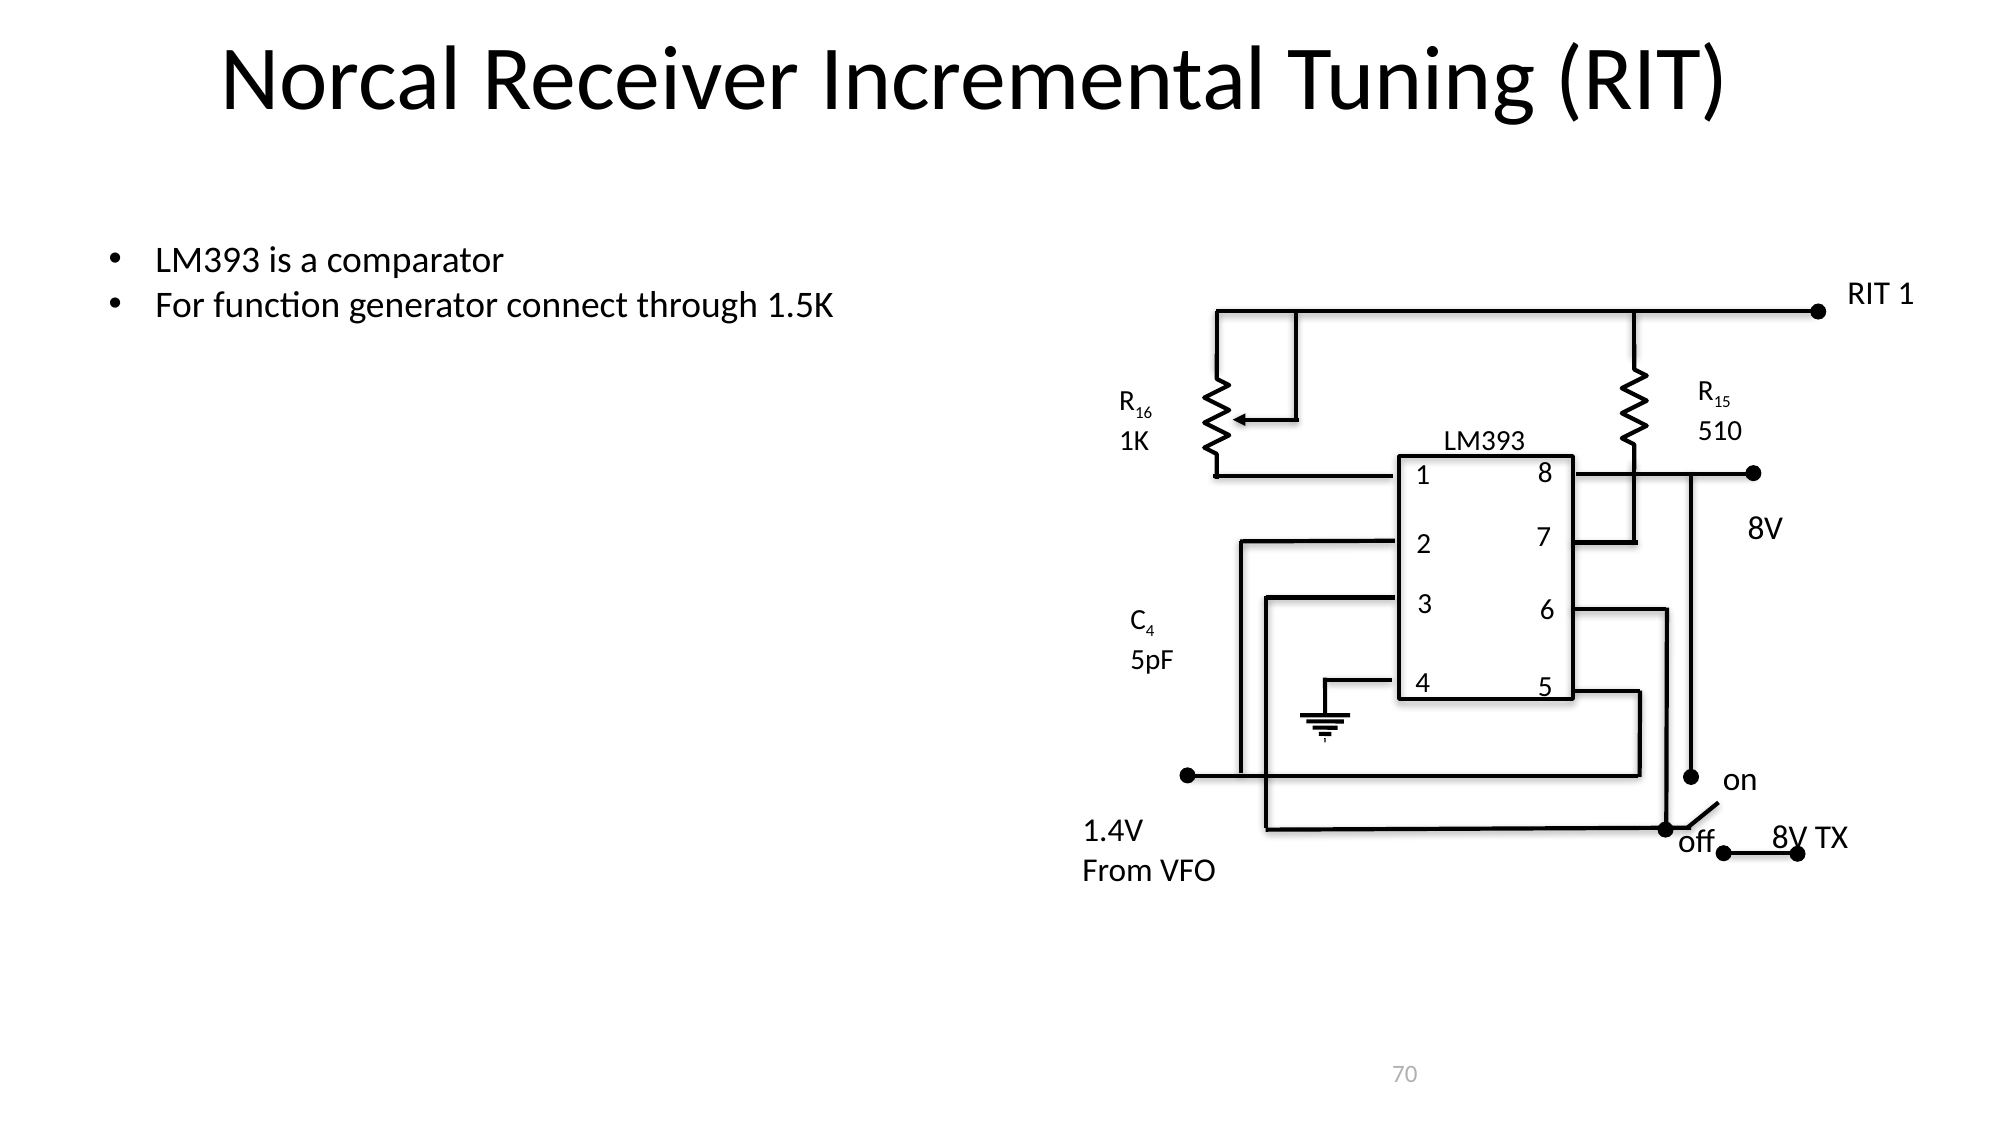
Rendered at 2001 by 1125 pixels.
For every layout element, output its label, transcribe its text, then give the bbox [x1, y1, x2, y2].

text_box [1074, 263, 1947, 897]
slide_number 70 [1074, 897, 1425, 1125]
text_box LM393 is a comparator For function generator connect through 1.5K [100, 227, 1048, 1035]
text_box Norcal Receiver Incremental Tuning (RIT) [23, 17, 1929, 128]
